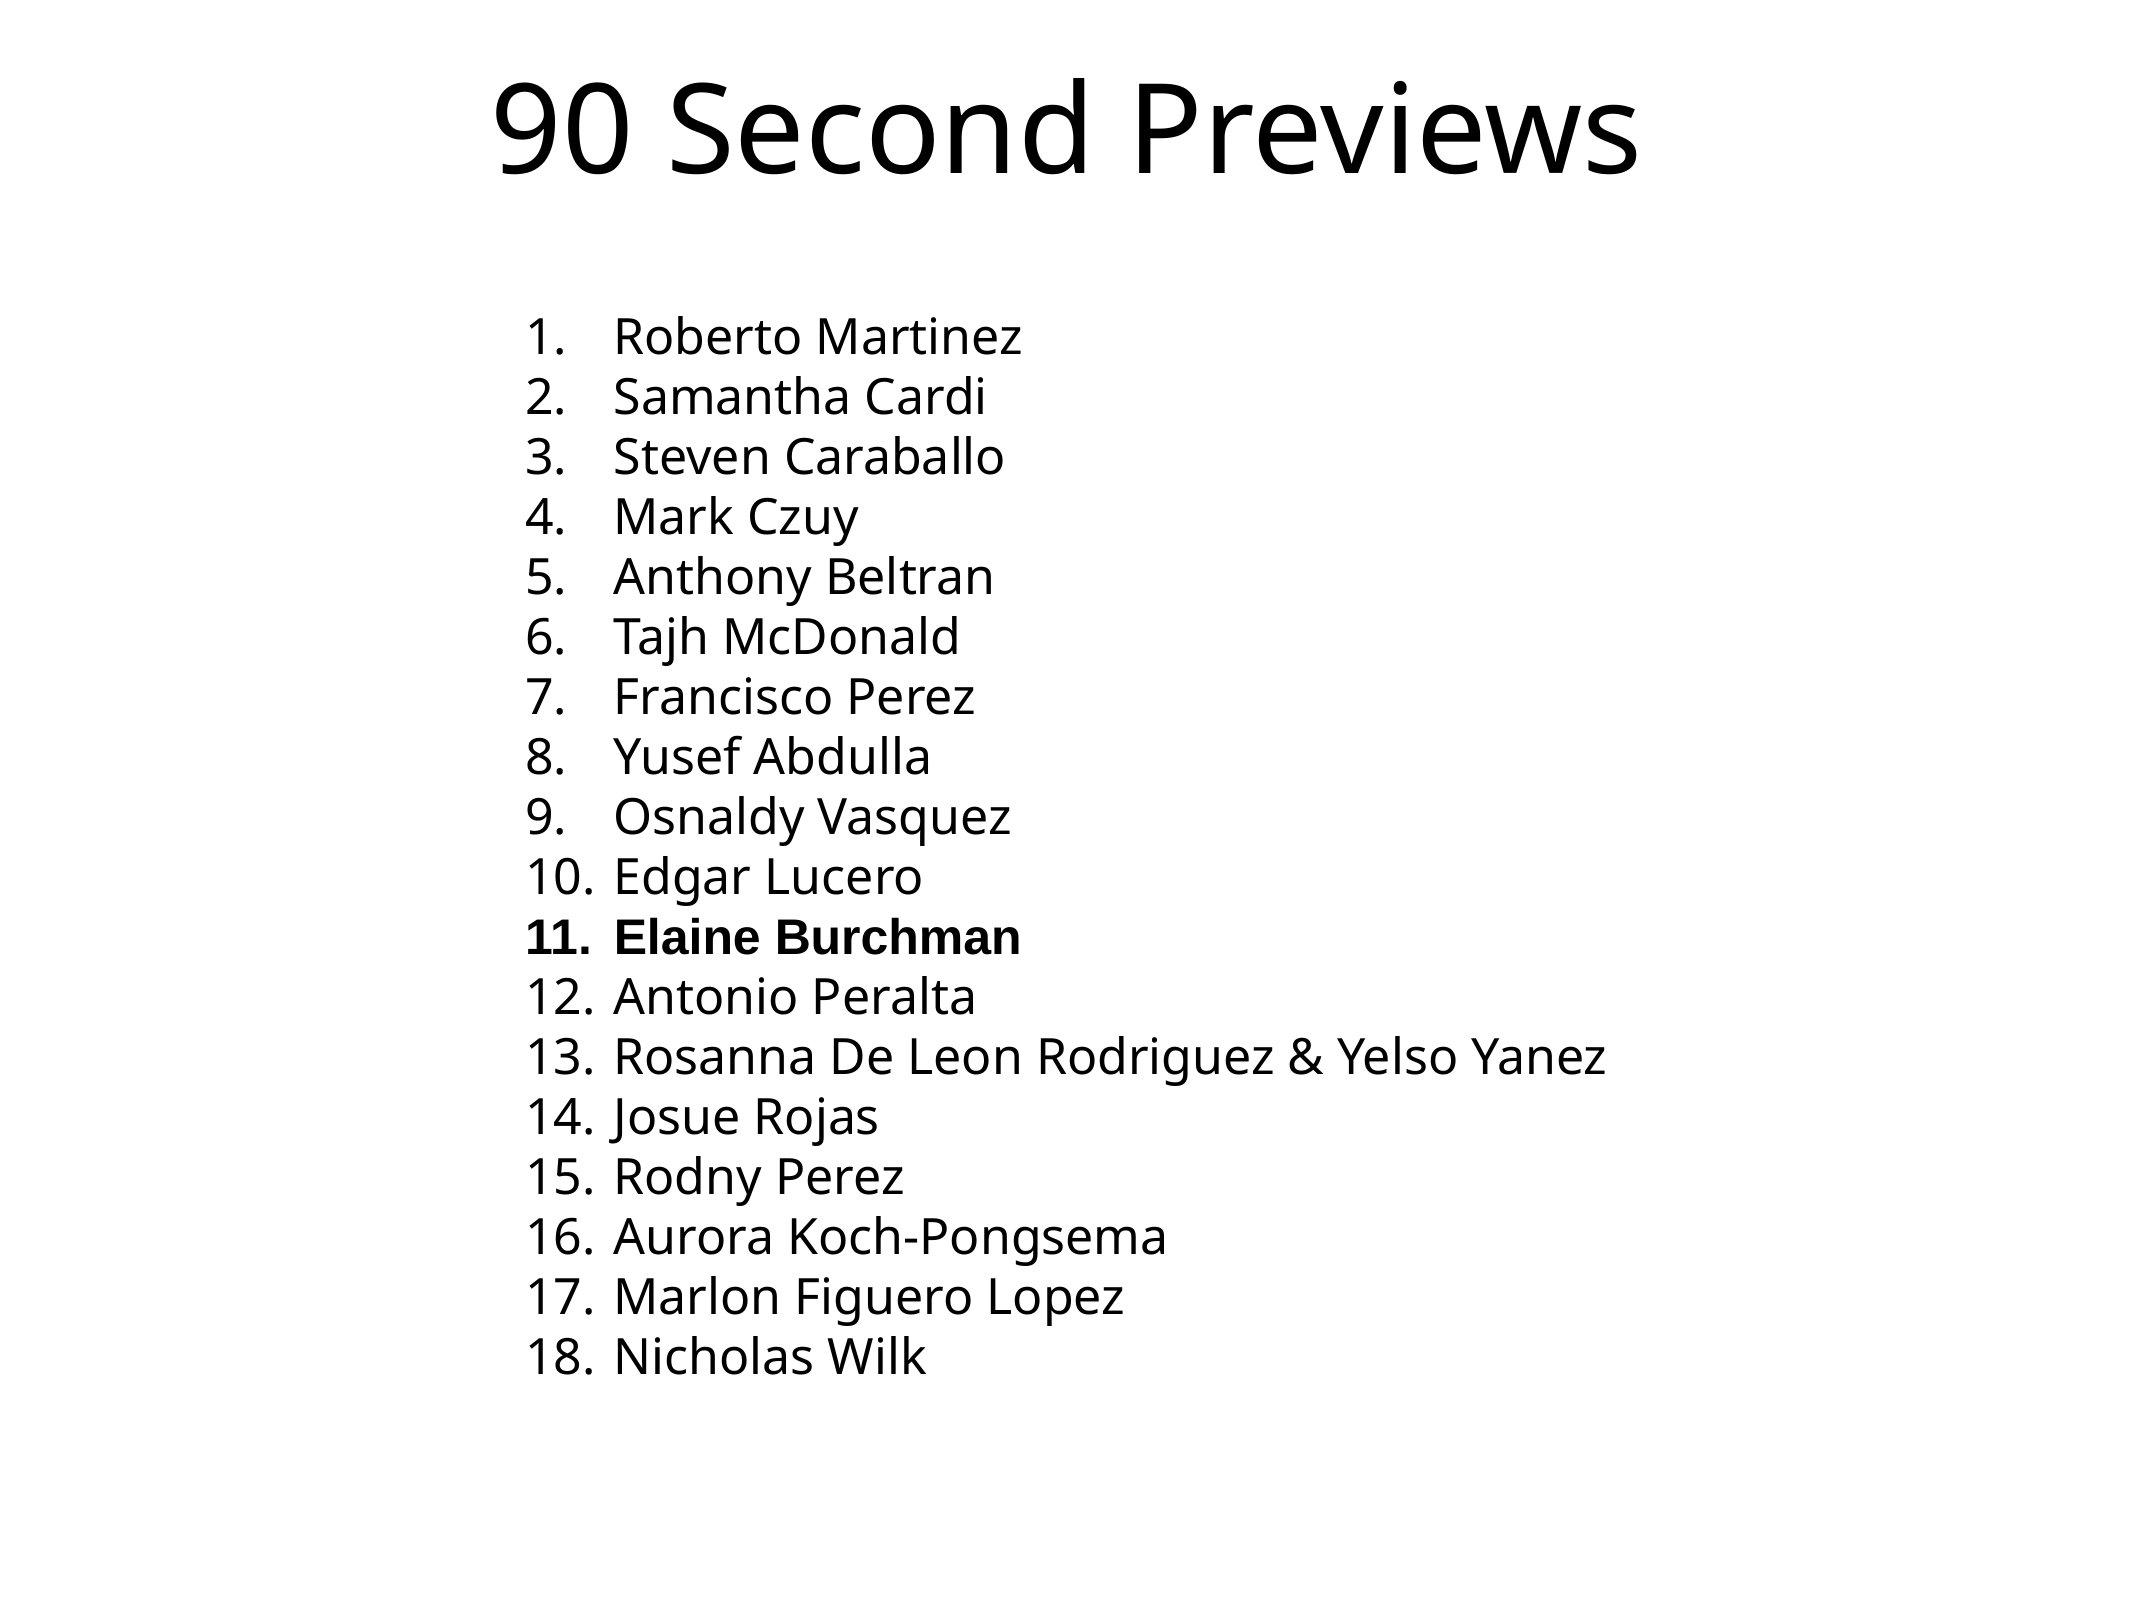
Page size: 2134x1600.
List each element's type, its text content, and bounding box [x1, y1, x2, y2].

text_box Roberto Martinez Samantha Cardi Steven Caraballo Mark Czuy Anthony Beltran Tajh McDonald Francisco Perez Yusef Abdulla Osnaldy Vasquez Edgar Lucero Elaine Burchman Antonio Peralta Rosanna De Leon Rodriguez & Yelso Yanez Josue Rojas Rodny Perez Aurora Koch-Pongsema Marlon Figuero Lopez Nicholas Wilk [516, 206, 1617, 1394]
title 90 Second Previews [155, 24, 1978, 222]
